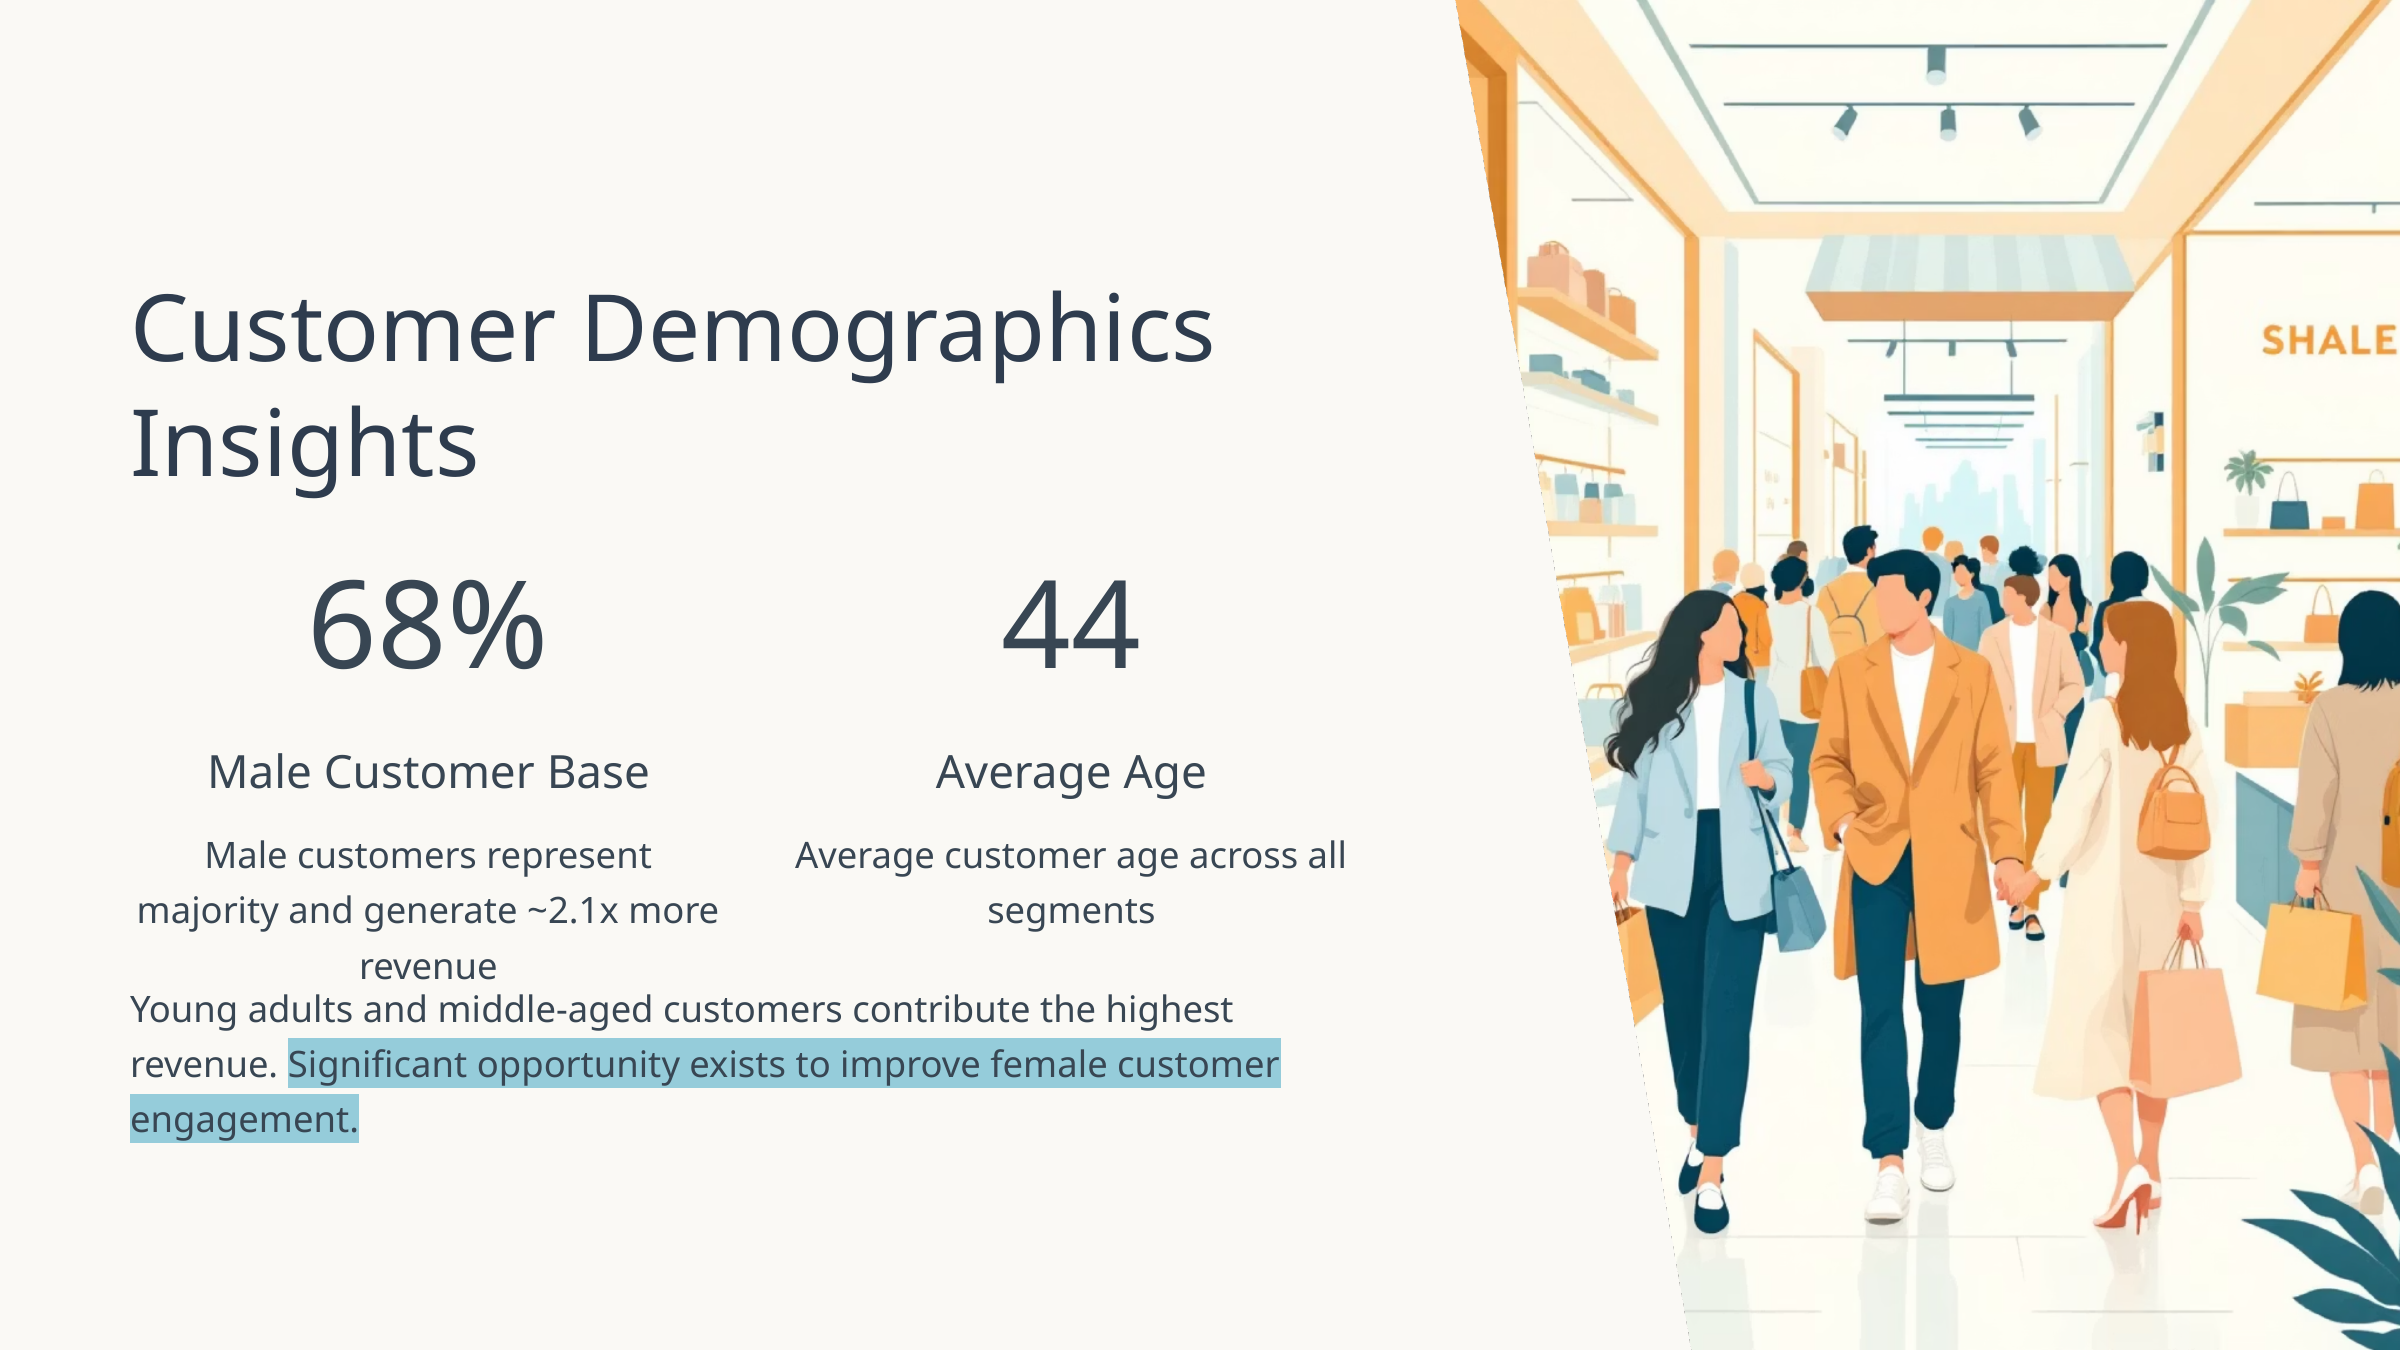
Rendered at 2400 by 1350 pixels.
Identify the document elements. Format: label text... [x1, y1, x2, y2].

text_box Average customer age across all segments [773, 820, 1370, 933]
picture [1454, 0, 2400, 1350]
text_box Male customers represent majority and generate ~2.1x more revenue [130, 820, 727, 933]
text_box Young adults and middle-aged customers contribute the highest revenue. Significant opportunity exists to improve female customer engagement. [130, 974, 1370, 1086]
text_box Customer Demographics Insights [130, 264, 1370, 497]
text_box Average Age [838, 740, 1304, 799]
text_box 44 [773, 571, 1370, 694]
text_box Male Customer Base [195, 740, 661, 799]
text_box 68% [130, 571, 727, 694]
